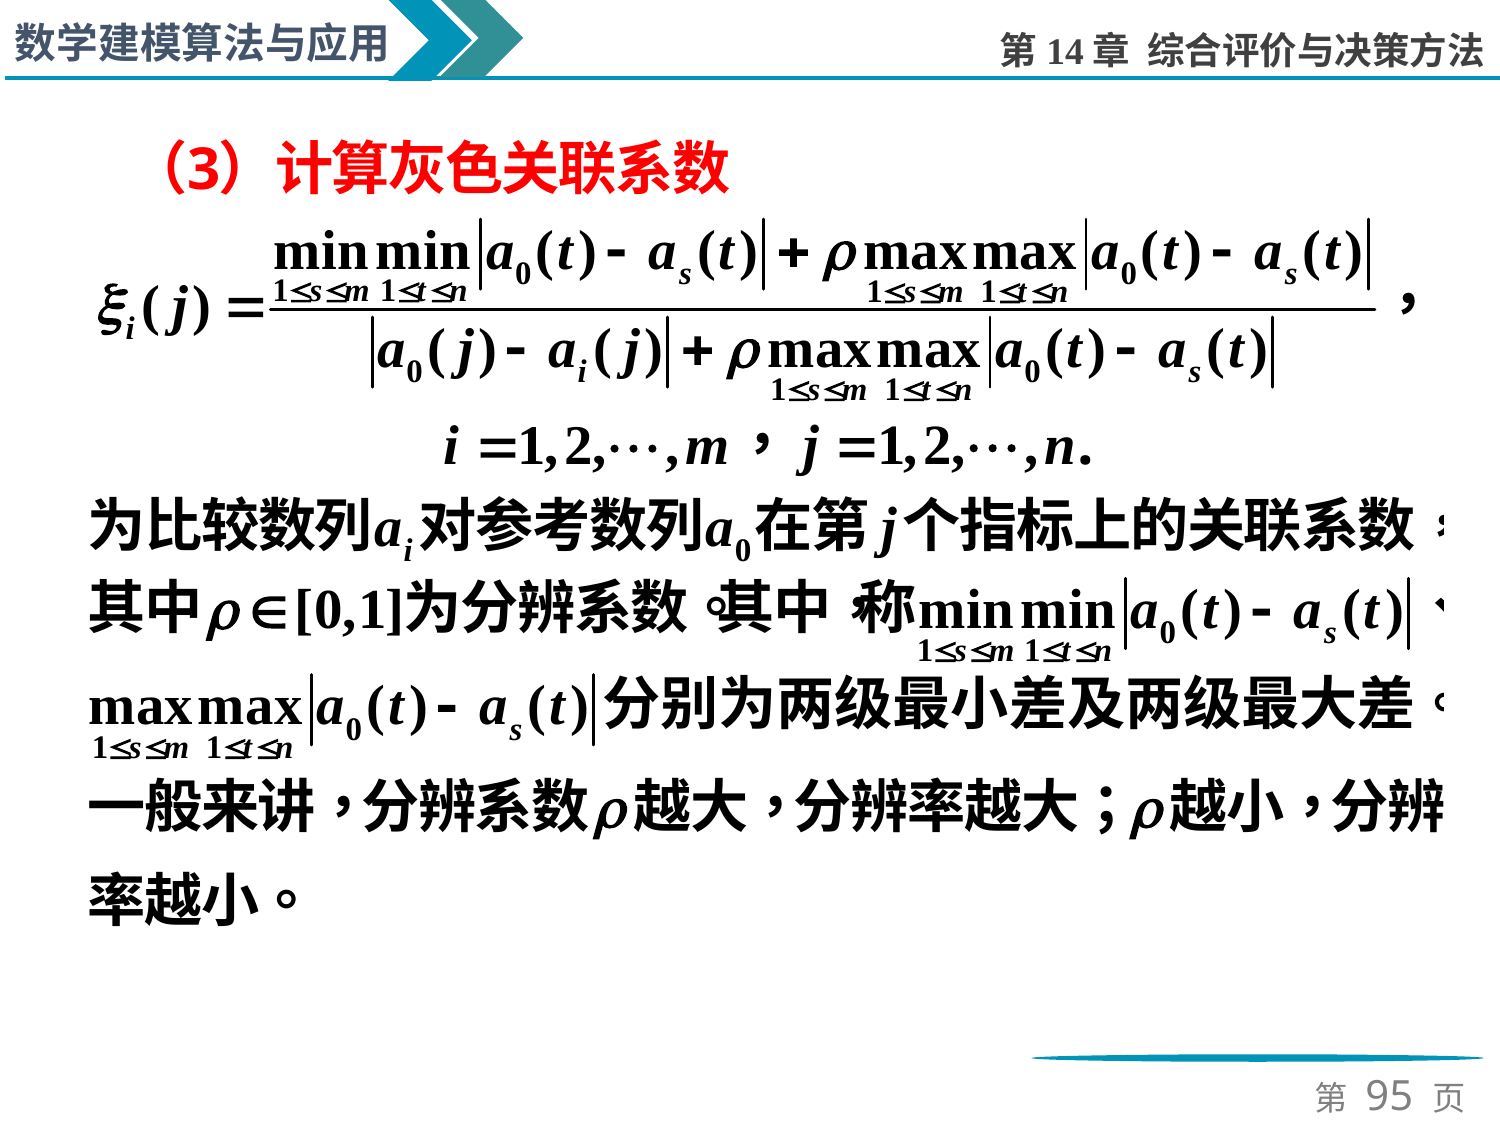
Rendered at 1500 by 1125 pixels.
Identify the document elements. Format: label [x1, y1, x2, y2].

text_box [87, 131, 1444, 1019]
